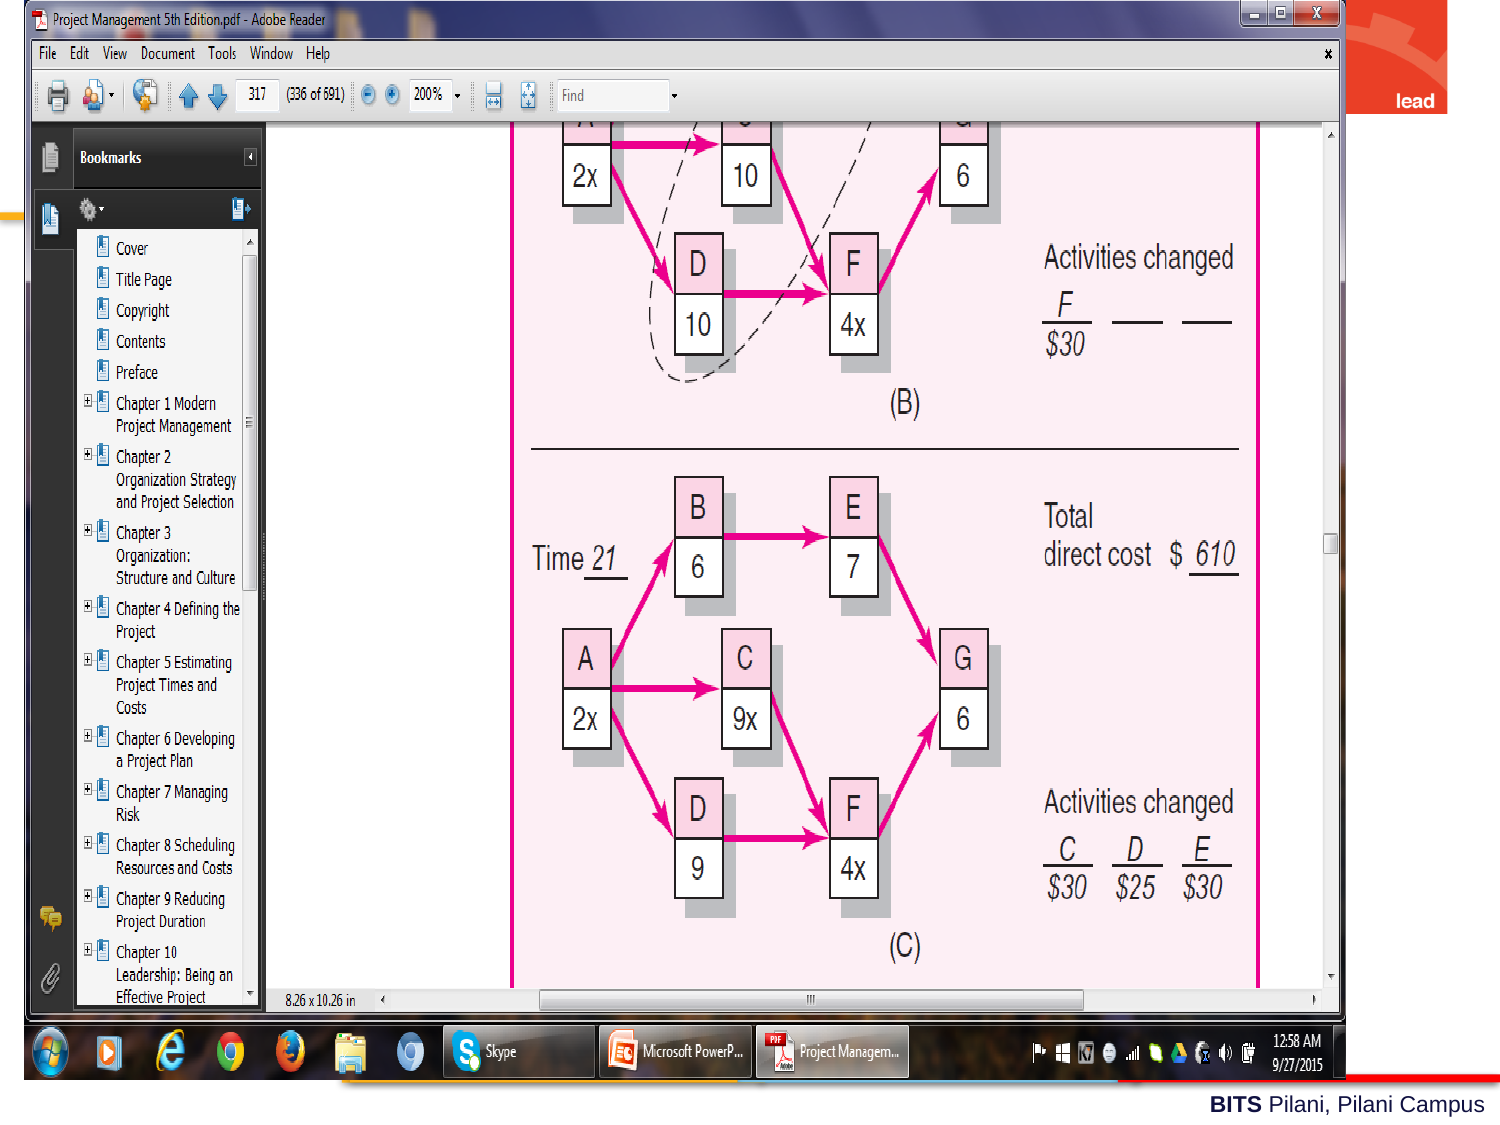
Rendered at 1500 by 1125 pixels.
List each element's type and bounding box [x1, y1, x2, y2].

list [24, 0, 1346, 1081]
picture [1346, 0, 1448, 114]
